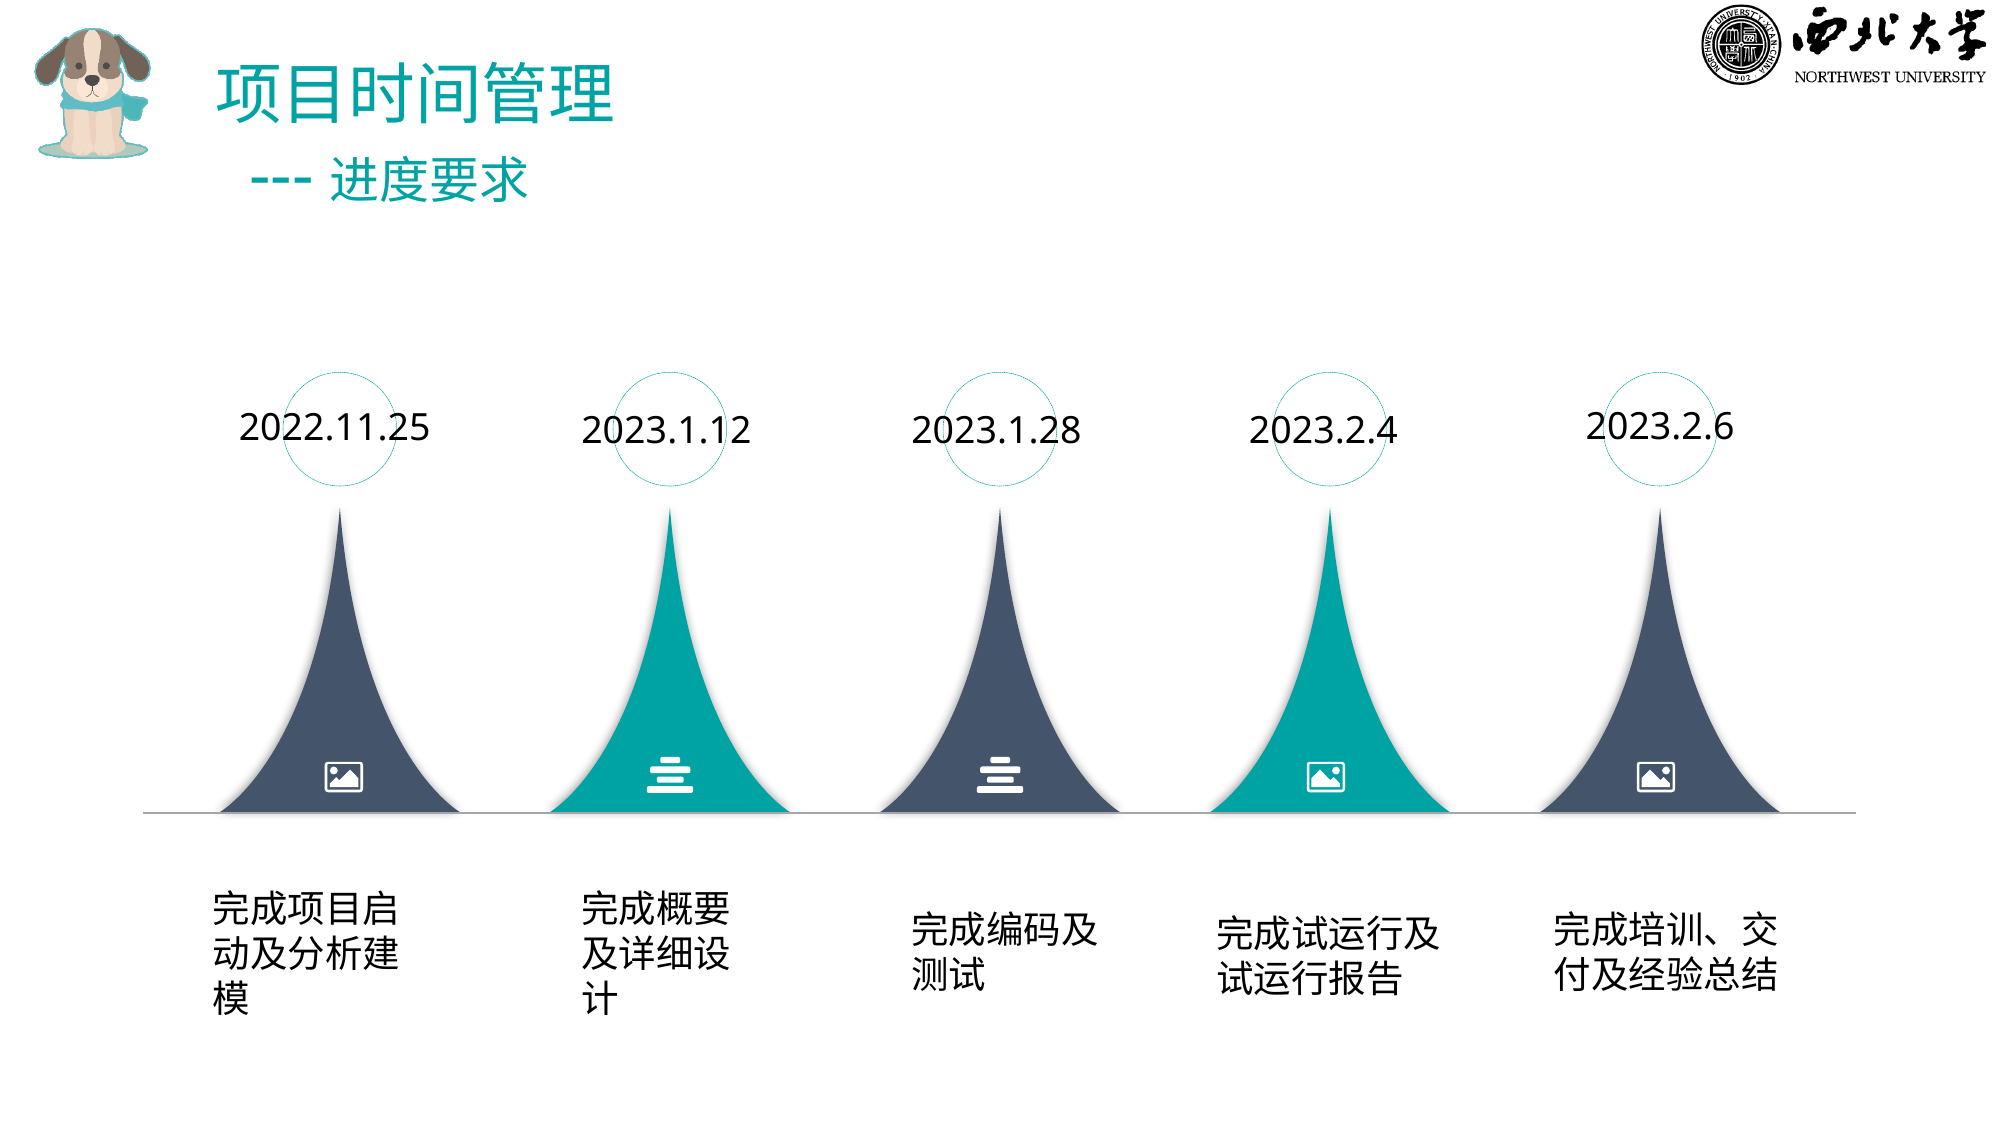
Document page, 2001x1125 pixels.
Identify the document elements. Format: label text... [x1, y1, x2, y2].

text_box [951, 371, 1049, 398]
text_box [1516, 832, 1804, 945]
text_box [196, 832, 484, 945]
text_box [1608, 455, 1712, 487]
text_box 2023.1.12 [566, 398, 774, 459]
text_box 2023.2.6 [1570, 394, 1780, 455]
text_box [1538, 507, 1782, 812]
text_box [621, 371, 719, 398]
text_box 2023.1.28 [896, 398, 1104, 459]
text_box [288, 455, 392, 487]
text_box [620, 459, 719, 487]
text_box 2023.2.4 [1234, 398, 1427, 459]
text_box 完成培训、交付及经验总结 [1538, 898, 1818, 1004]
text_box 2022.11.25 [223, 395, 464, 455]
picture [1693, 0, 2000, 103]
text_box 完成编码及测试 [896, 945, 1122, 1004]
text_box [856, 832, 1144, 945]
picture [24, 13, 169, 172]
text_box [1208, 507, 1452, 812]
text_box [1281, 371, 1379, 398]
text_box [950, 459, 1049, 487]
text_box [218, 507, 462, 812]
text_box 完成试运行及试运行报告 [1201, 903, 1489, 1008]
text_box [1186, 832, 1474, 945]
text_box [293, 371, 386, 395]
text_box 完成概要及详细设计 [566, 945, 769, 1028]
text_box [878, 507, 1122, 812]
text_box 完成项目启动及分析建模 [198, 945, 424, 1028]
text_box [1280, 459, 1379, 487]
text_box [526, 832, 814, 945]
text_box 项目时间管理 ---进度要求 [200, 44, 631, 219]
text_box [548, 507, 792, 812]
text_box [1615, 371, 1706, 394]
